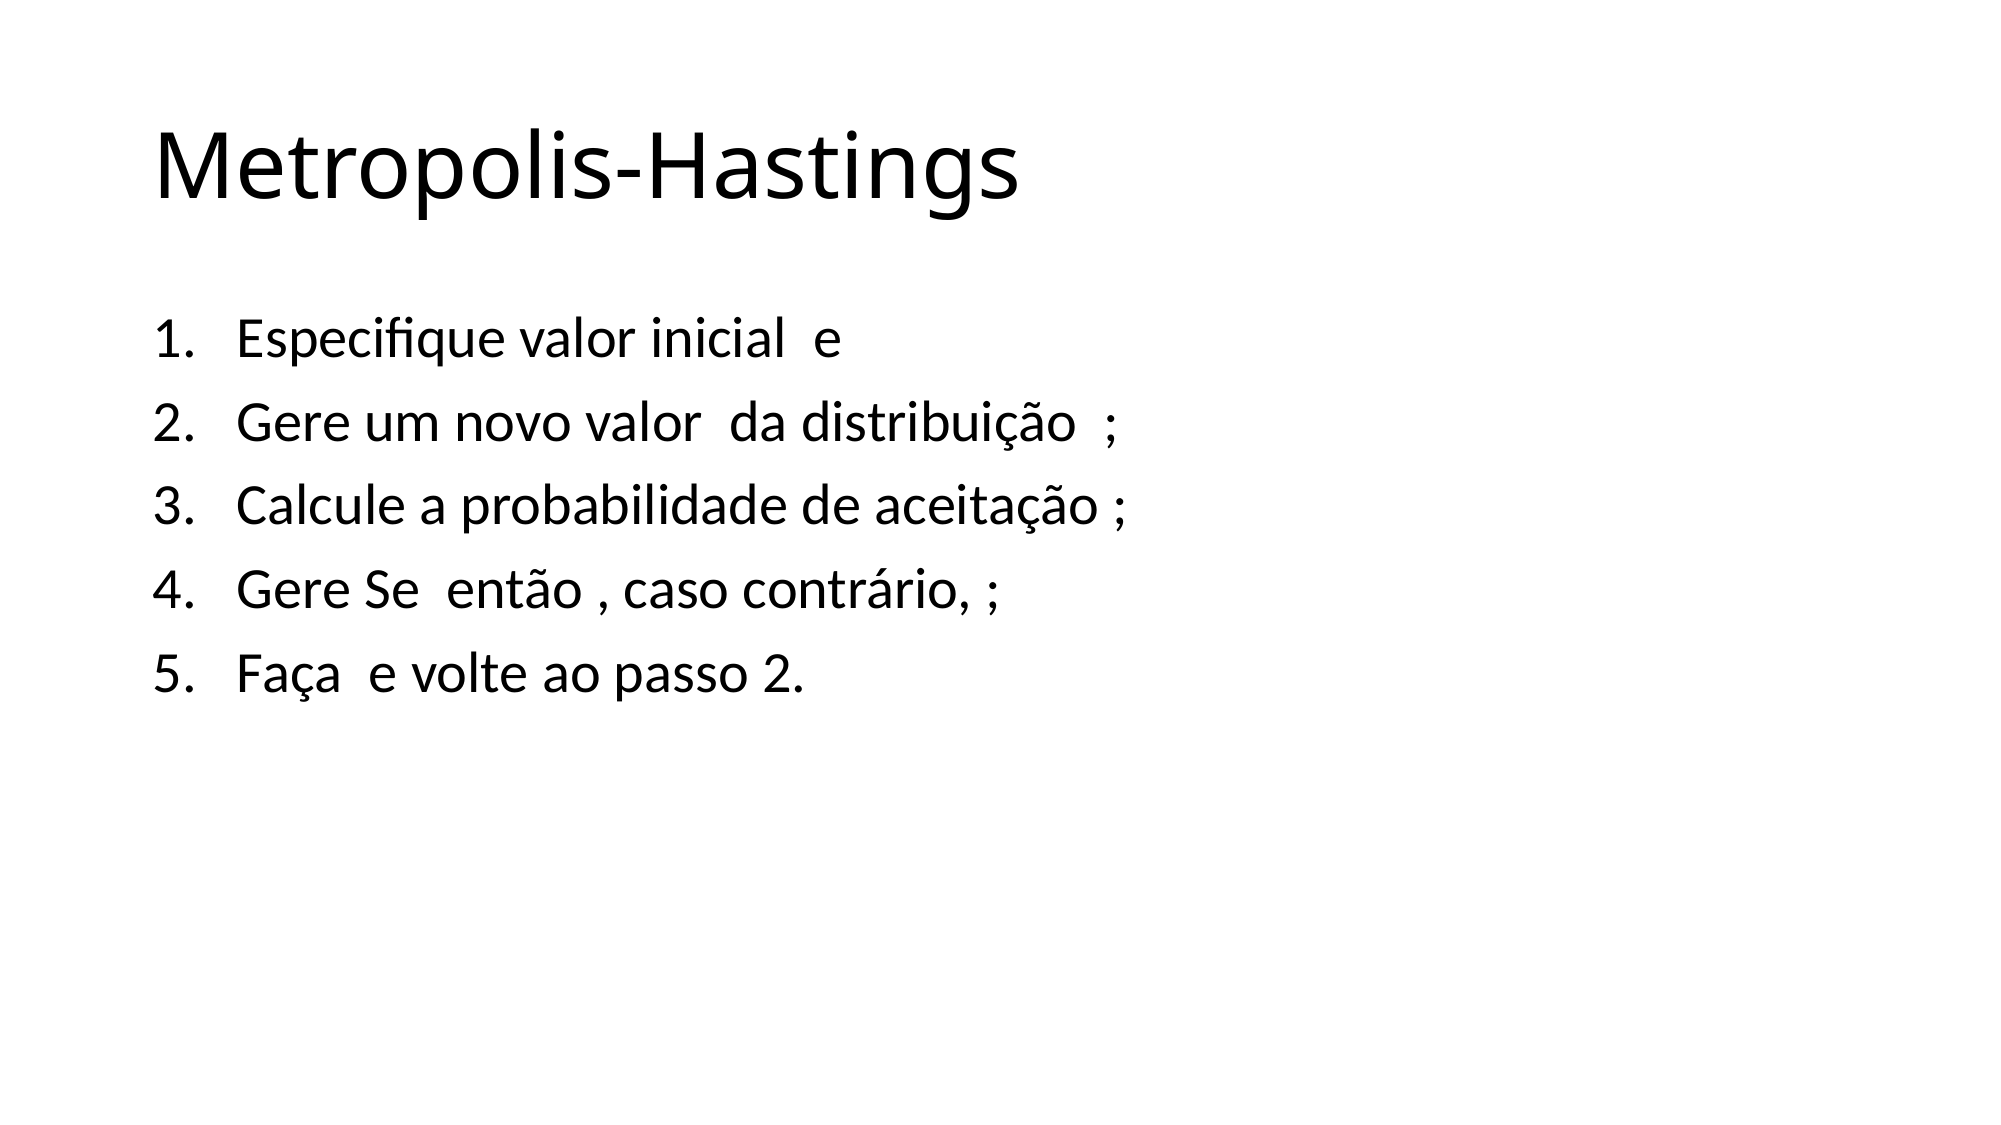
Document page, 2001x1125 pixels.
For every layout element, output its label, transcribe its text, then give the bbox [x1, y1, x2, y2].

title Metropolis-Hastings [137, 59, 1863, 278]
